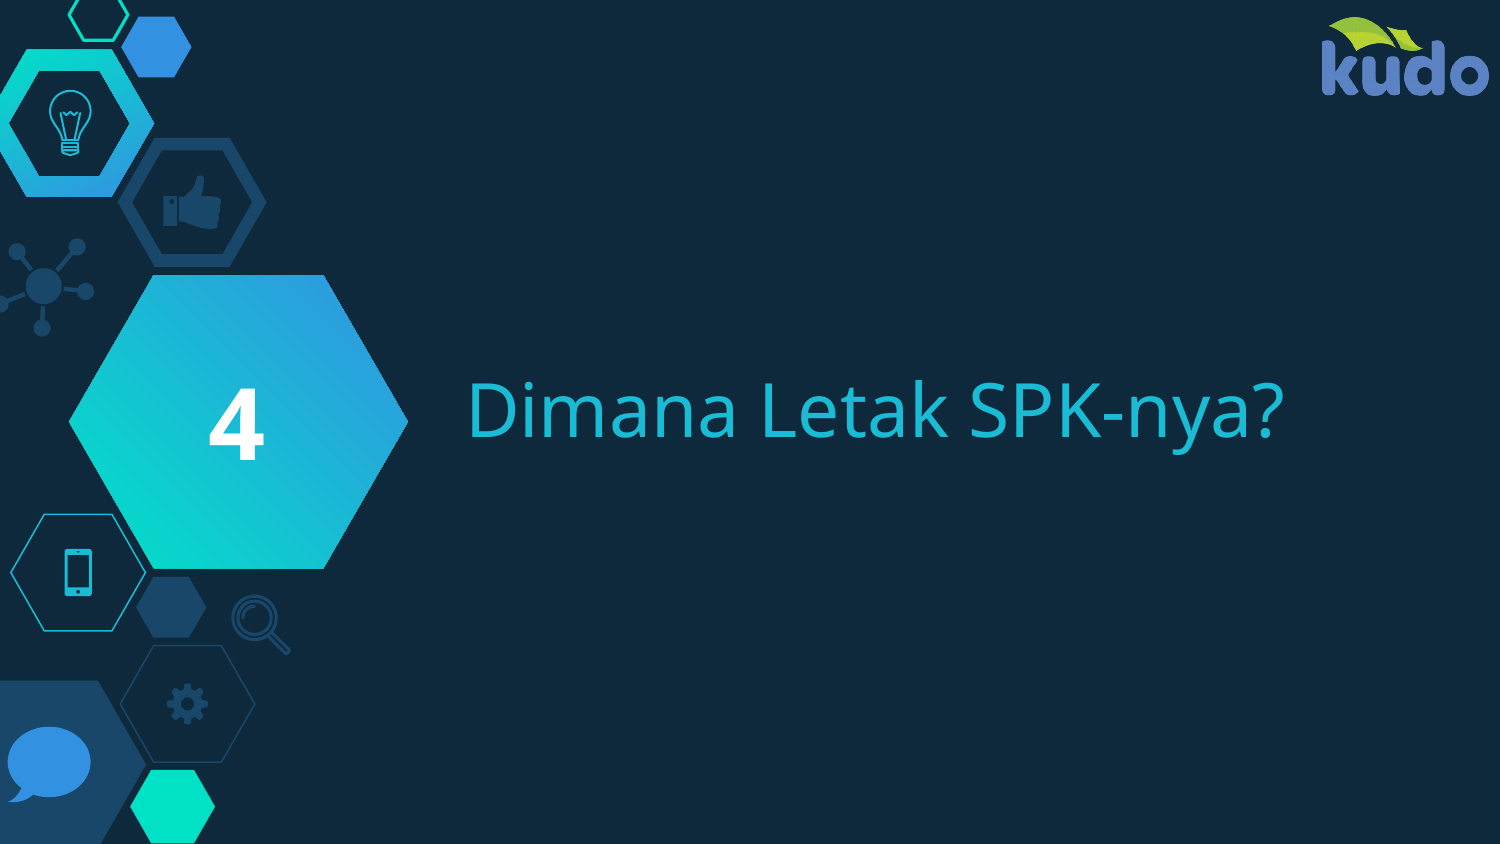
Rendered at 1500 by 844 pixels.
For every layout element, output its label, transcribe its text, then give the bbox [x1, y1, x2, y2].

title Dimana Letak SPK-nya? [450, 331, 1422, 468]
text_box 4 [67, 274, 407, 566]
picture [1322, 17, 1489, 97]
